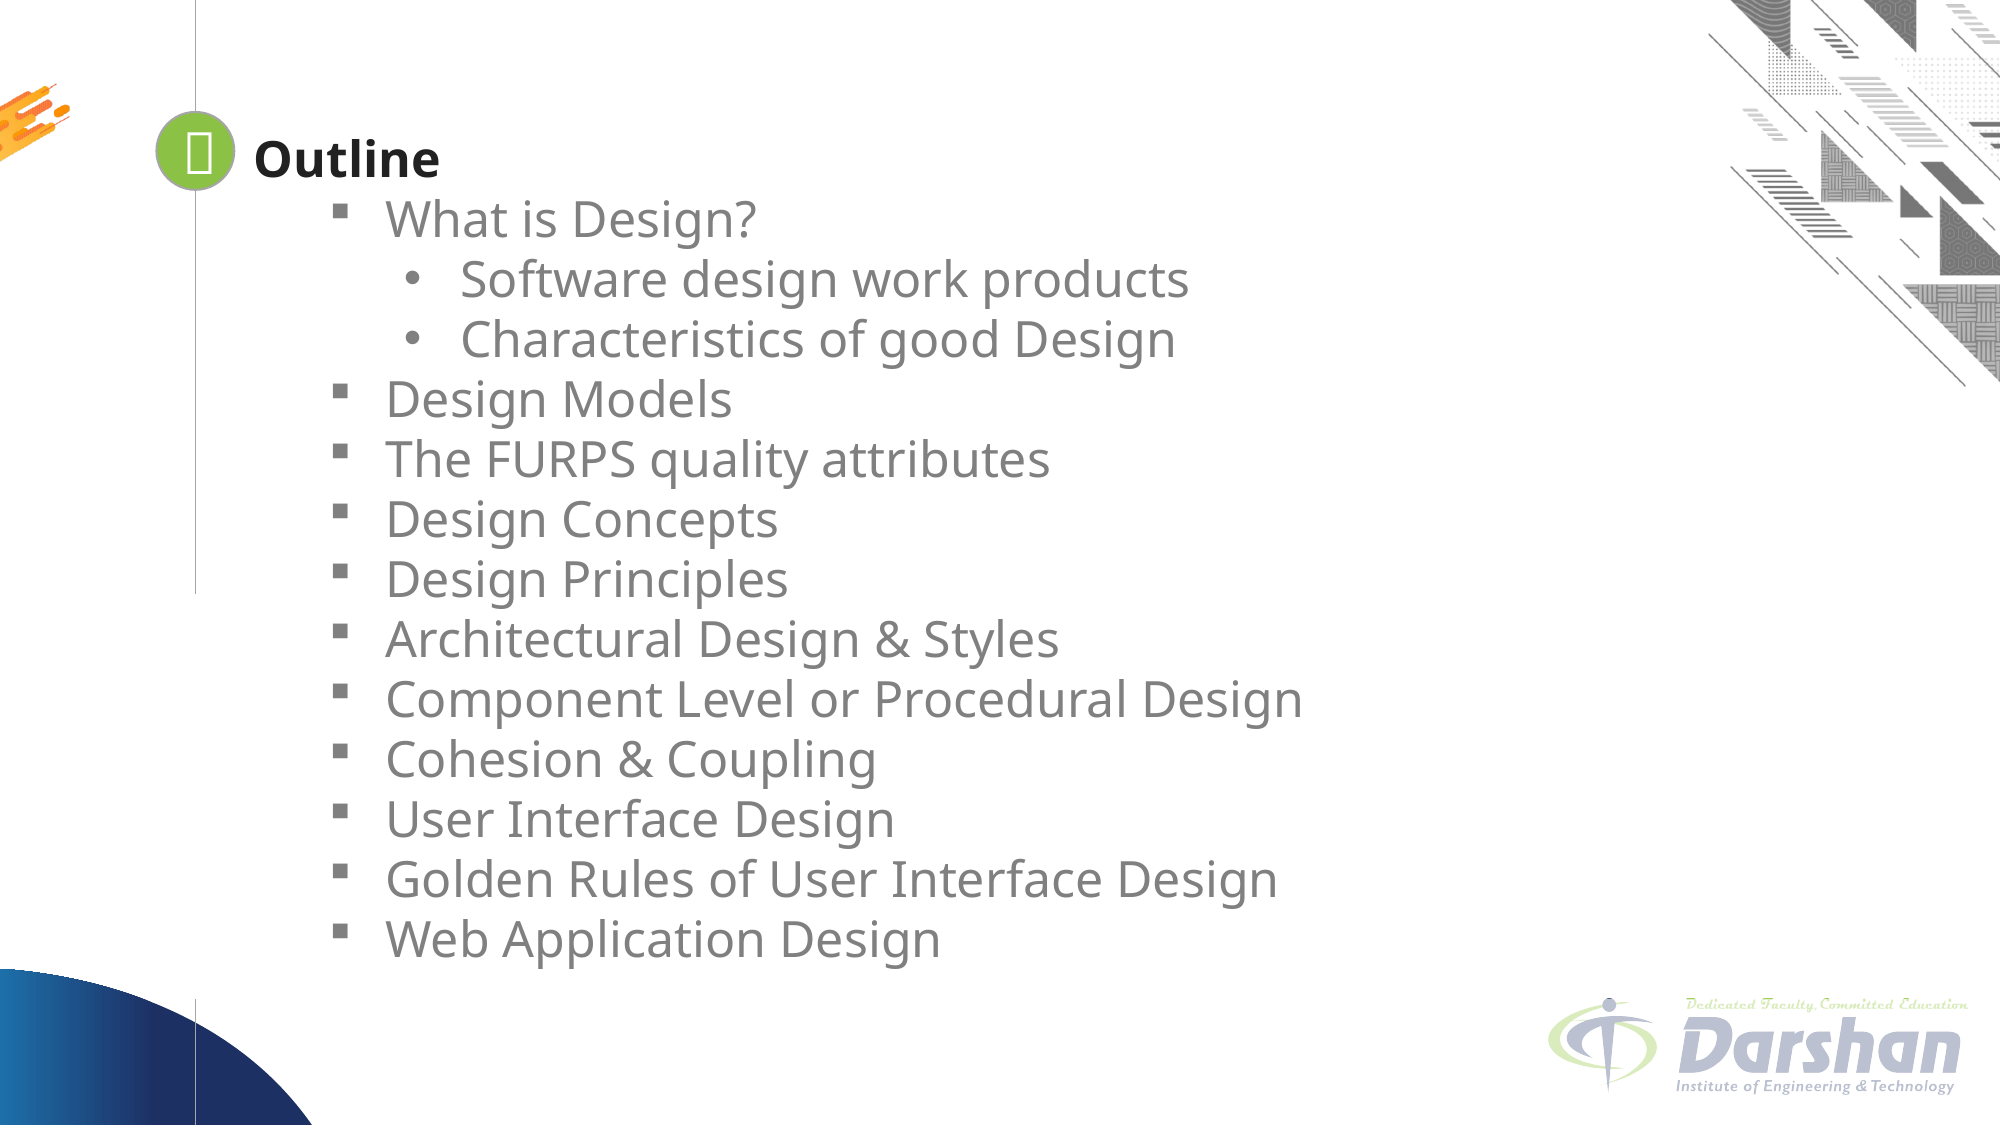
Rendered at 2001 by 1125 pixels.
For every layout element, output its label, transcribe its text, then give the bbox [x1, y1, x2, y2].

picture [0, 65, 90, 193]
text_box  [155, 110, 236, 191]
text_box Outline What is Design? Software design work products Characteristics of good Design Design Models The FURPS quality attributes Design Concepts Design Principles Architectural Design & Styles Component Level or Procedural Design Cohesion & Coupling User Interface Design Golden Rules of User Interface Design Web Application Design [239, 120, 1834, 1035]
